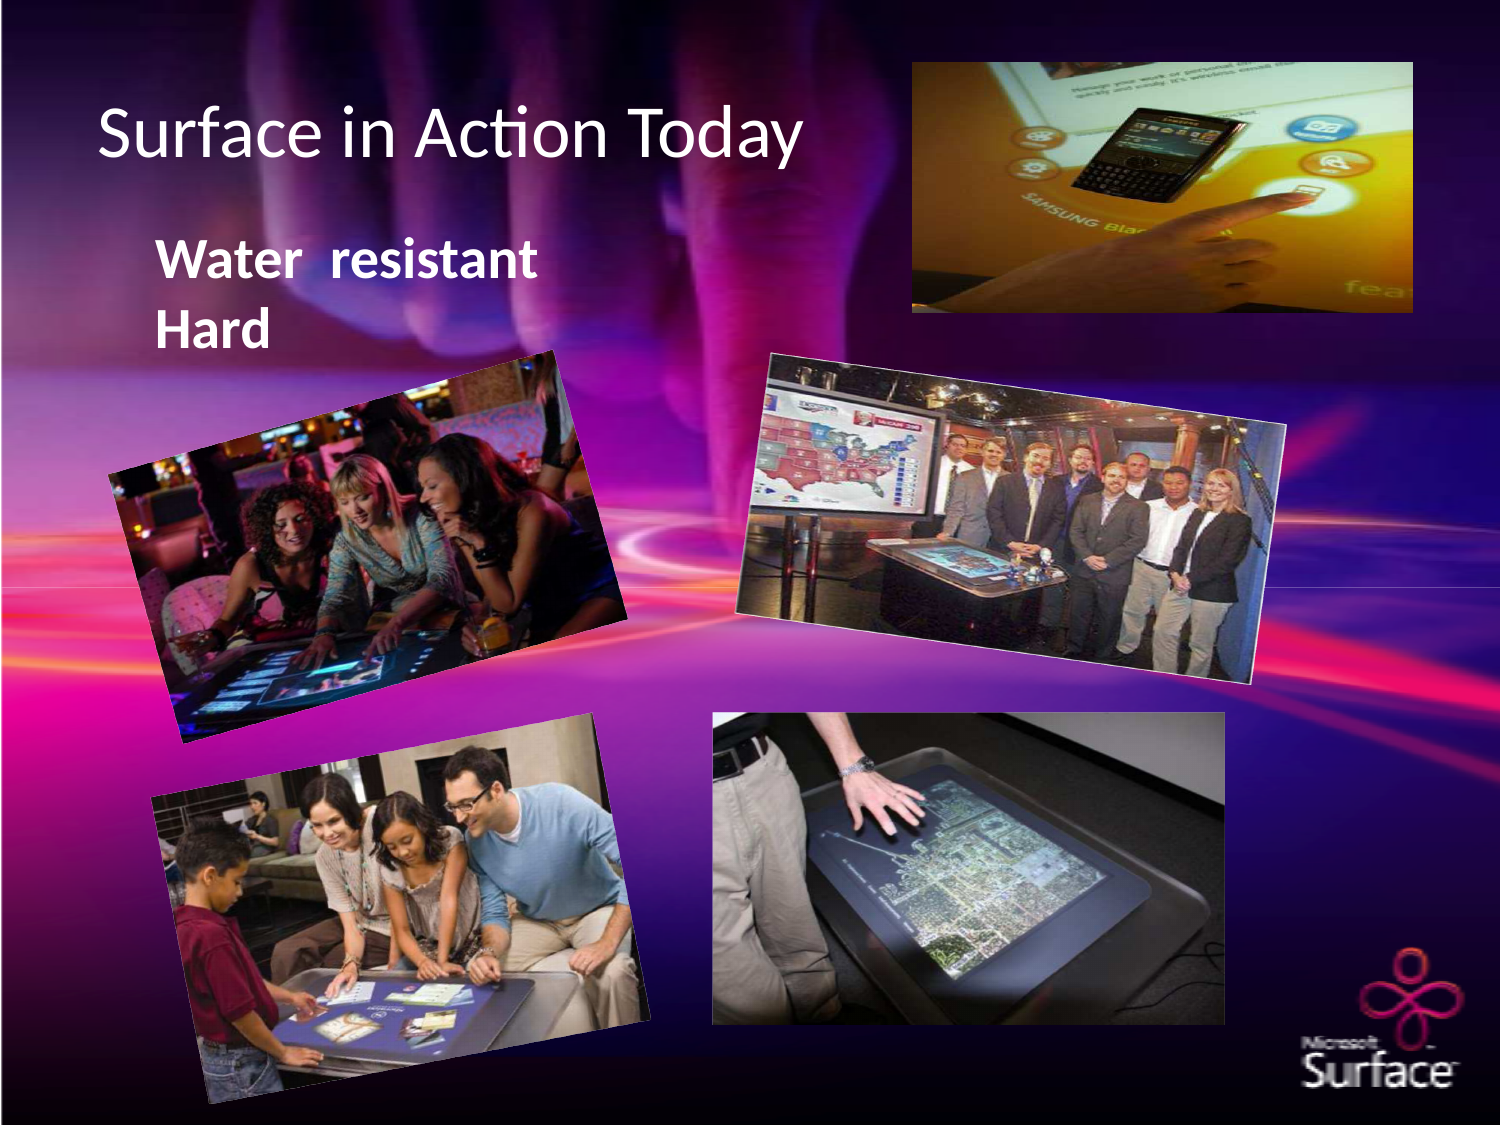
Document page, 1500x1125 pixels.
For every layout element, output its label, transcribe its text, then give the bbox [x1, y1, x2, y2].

text_box Surface in Action Today [65, 74, 450, 180]
picture [3, 0, 1500, 1125]
text_box Water resistant Hard [140, 212, 450, 368]
